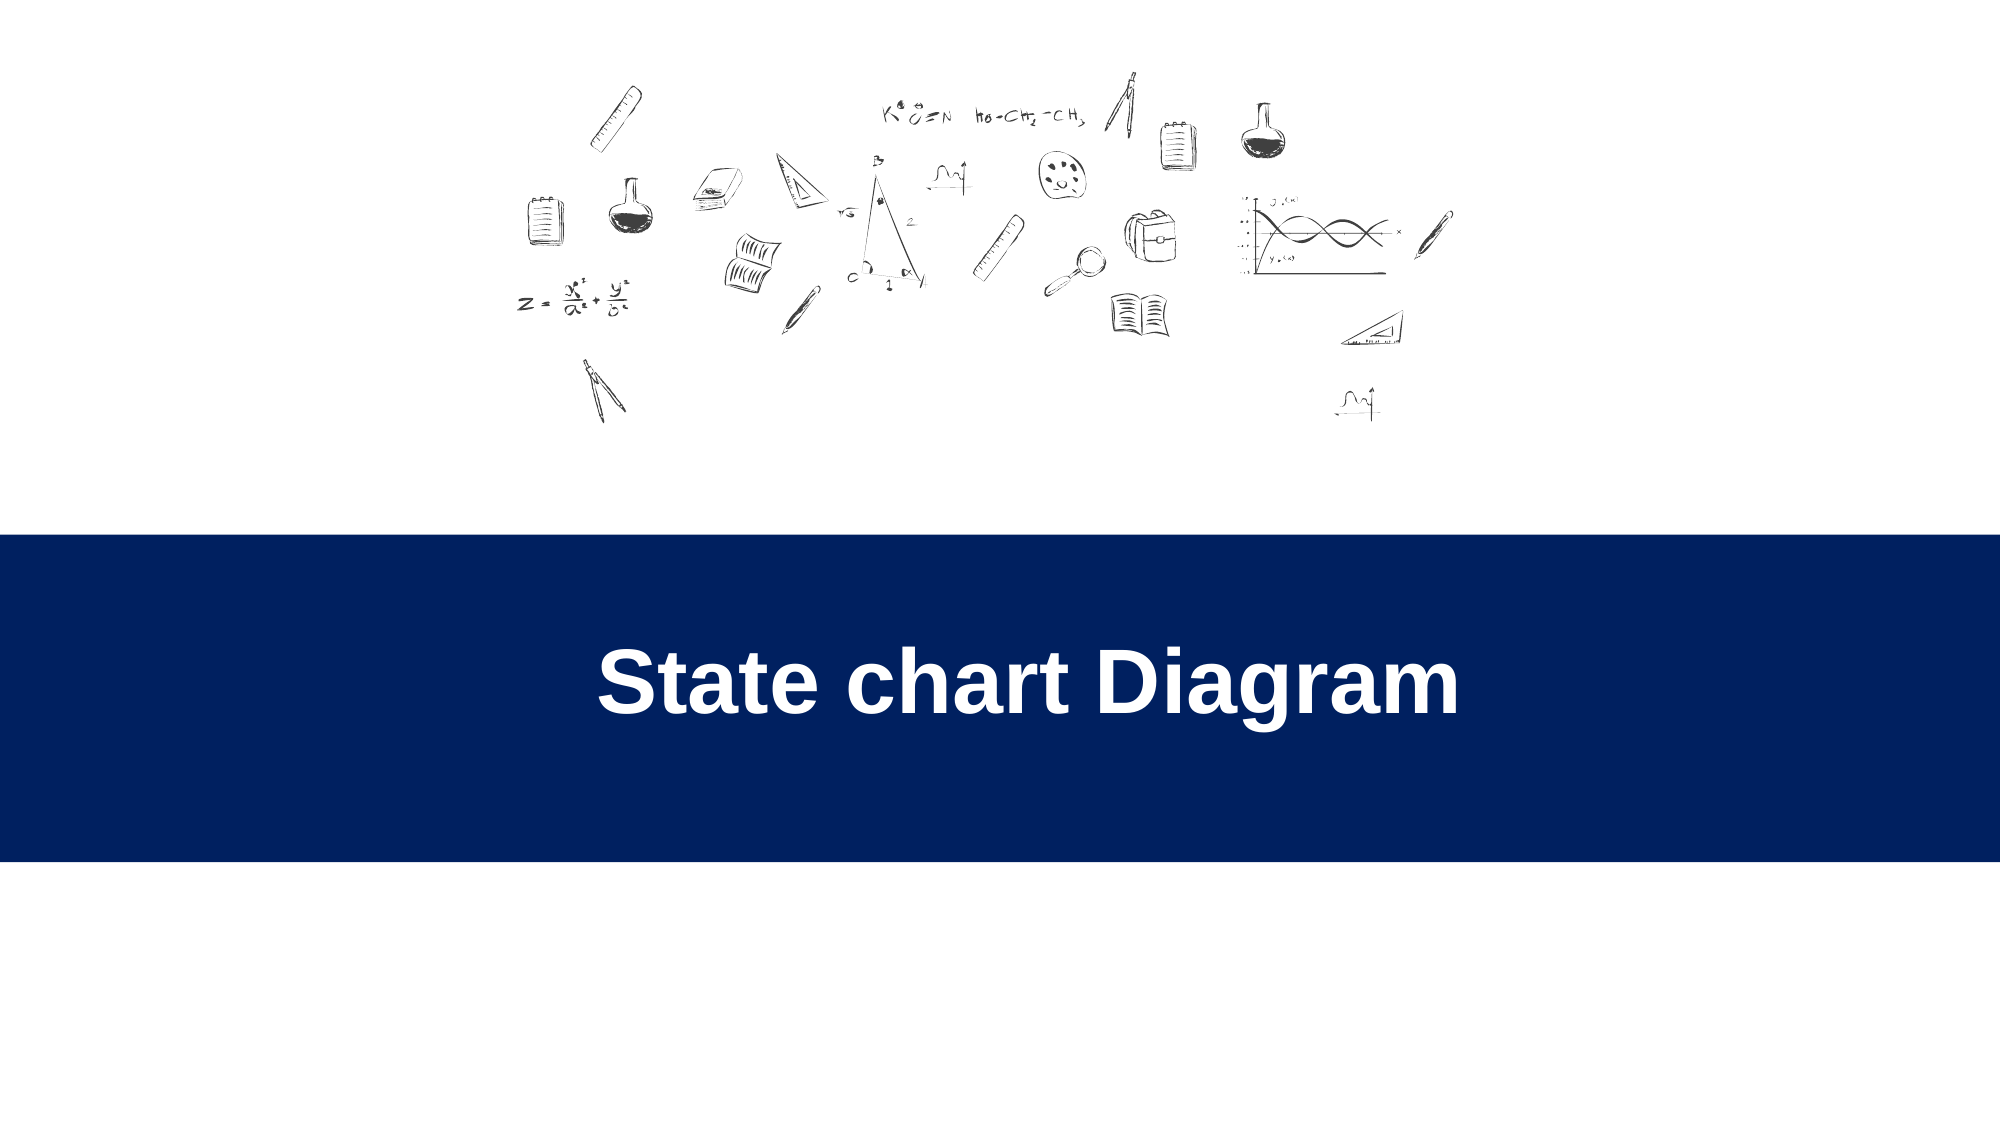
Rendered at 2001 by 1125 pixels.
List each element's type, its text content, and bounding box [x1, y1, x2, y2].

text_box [1332, 385, 1383, 423]
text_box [1124, 209, 1177, 263]
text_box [796, 279, 806, 342]
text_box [585, 355, 613, 423]
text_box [769, 158, 836, 196]
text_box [580, 110, 655, 128]
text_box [692, 166, 743, 211]
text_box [608, 177, 654, 234]
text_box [1160, 120, 1198, 171]
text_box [1428, 204, 1439, 267]
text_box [925, 159, 975, 198]
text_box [527, 195, 565, 246]
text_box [715, 235, 789, 290]
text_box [1111, 70, 1139, 137]
text_box State chart Diagram [29, 614, 2000, 740]
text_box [962, 239, 1038, 257]
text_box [1038, 149, 1088, 200]
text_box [1237, 196, 1402, 275]
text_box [1058, 238, 1088, 310]
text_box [1339, 308, 1405, 346]
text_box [1104, 288, 1178, 342]
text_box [882, 100, 1085, 127]
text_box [517, 277, 631, 317]
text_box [1241, 102, 1286, 159]
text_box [835, 157, 937, 290]
text_box [0, 533, 2000, 863]
